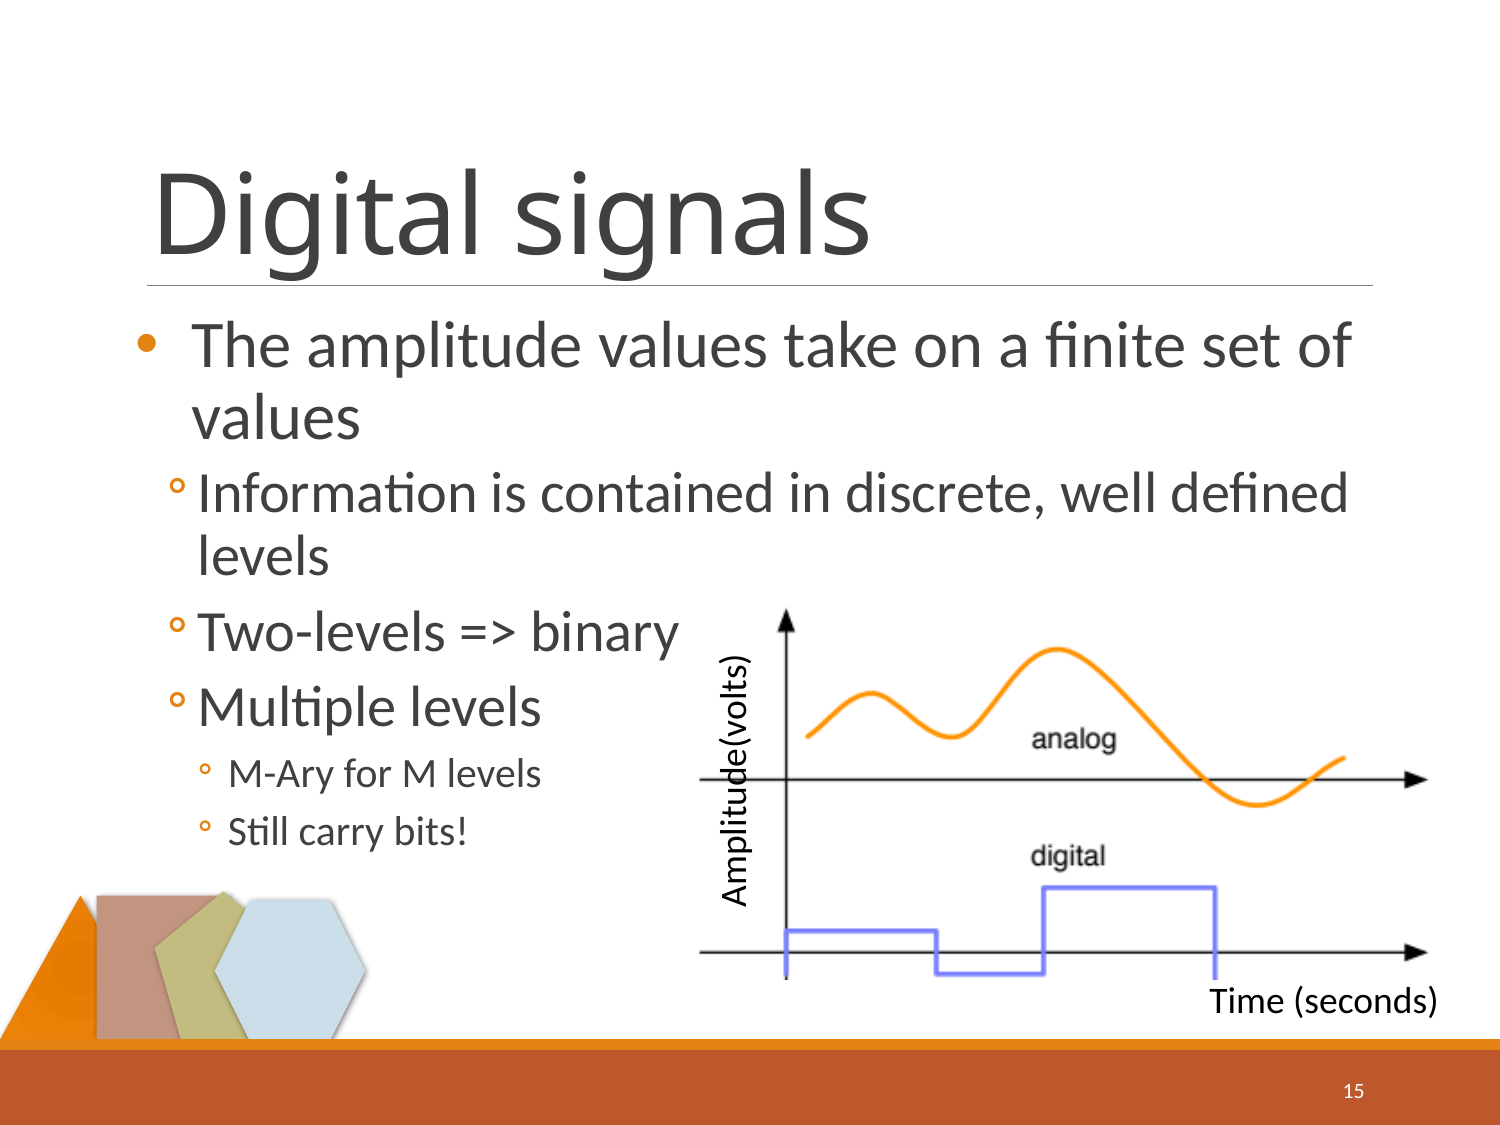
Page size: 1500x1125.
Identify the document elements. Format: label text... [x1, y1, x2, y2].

slide_number 15 [1218, 1059, 1380, 1120]
title Digital signals [135, 47, 1373, 285]
picture [697, 590, 1432, 980]
text_box Time (seconds) [1194, 968, 1454, 1029]
list The amplitude values take on a finite set of values Information is contained in discrete, well defined levels Two-levels => binary Multiple levels M-Ary for M levels Still carry bits! [135, 302, 1373, 963]
